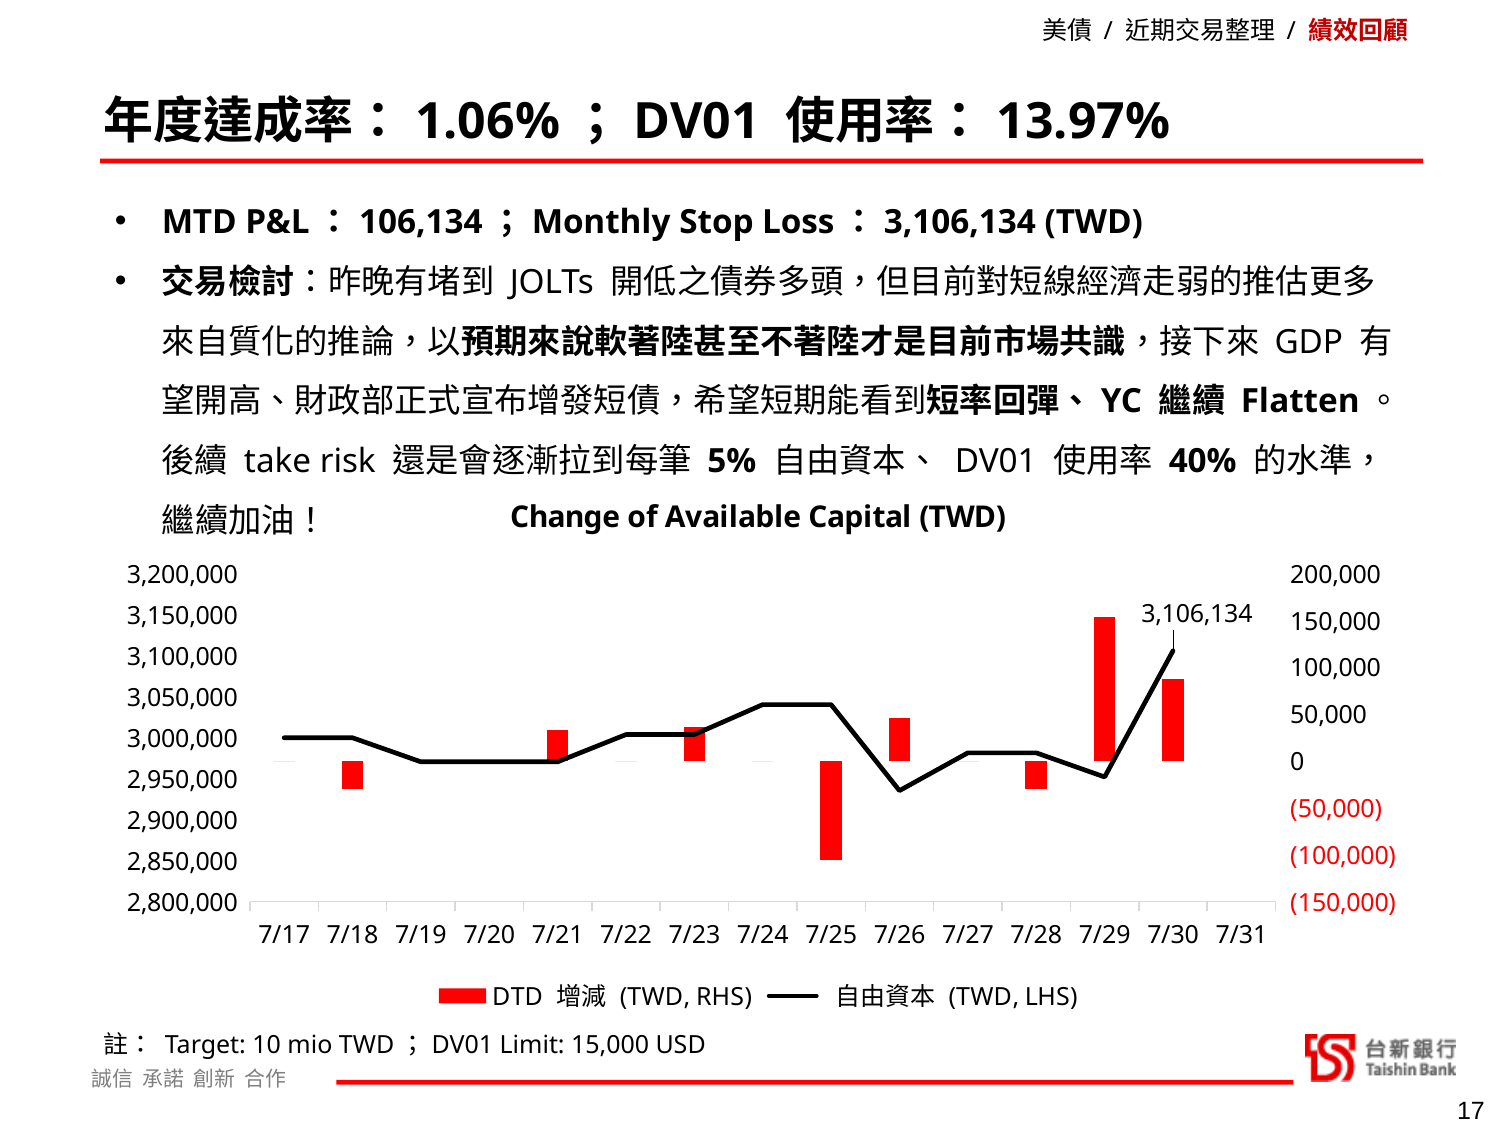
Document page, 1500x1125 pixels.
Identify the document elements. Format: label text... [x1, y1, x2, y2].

chart [100, 467, 1424, 1020]
slide_number 17 [1423, 1087, 1500, 1123]
text_box 年度達成率：1.06%；DV01 使用率：13.97% [88, 81, 1424, 157]
picture [1305, 1034, 1456, 1082]
text_box 美債 / 近期交易整理 / 績效回顧 [643, 7, 1424, 52]
text_box MTD P&L：106,134；Monthly Stop Loss：3,106,134 (TWD) 交易檢討：昨晚有堵到 JOLTs 開低之債券多頭，但目前對短線經濟走弱的推估更多來自質化的推論，以預期來說軟著陸甚至不著陸才是目前市場共識，接下來 GDP 有望開高、財政部正式宣布增發短債，希望短期能看到短率回彈、YC 繼續 Flatten。後續 take risk 還是會逐漸拉到每筆 5% 自由資本、 DV01 使用率 40% 的水準，繼續加油！ [100, 172, 1424, 467]
text_box 註： Target: 10 mio TWD；DV01 Limit: 15,000 USD [88, 1020, 1306, 1066]
